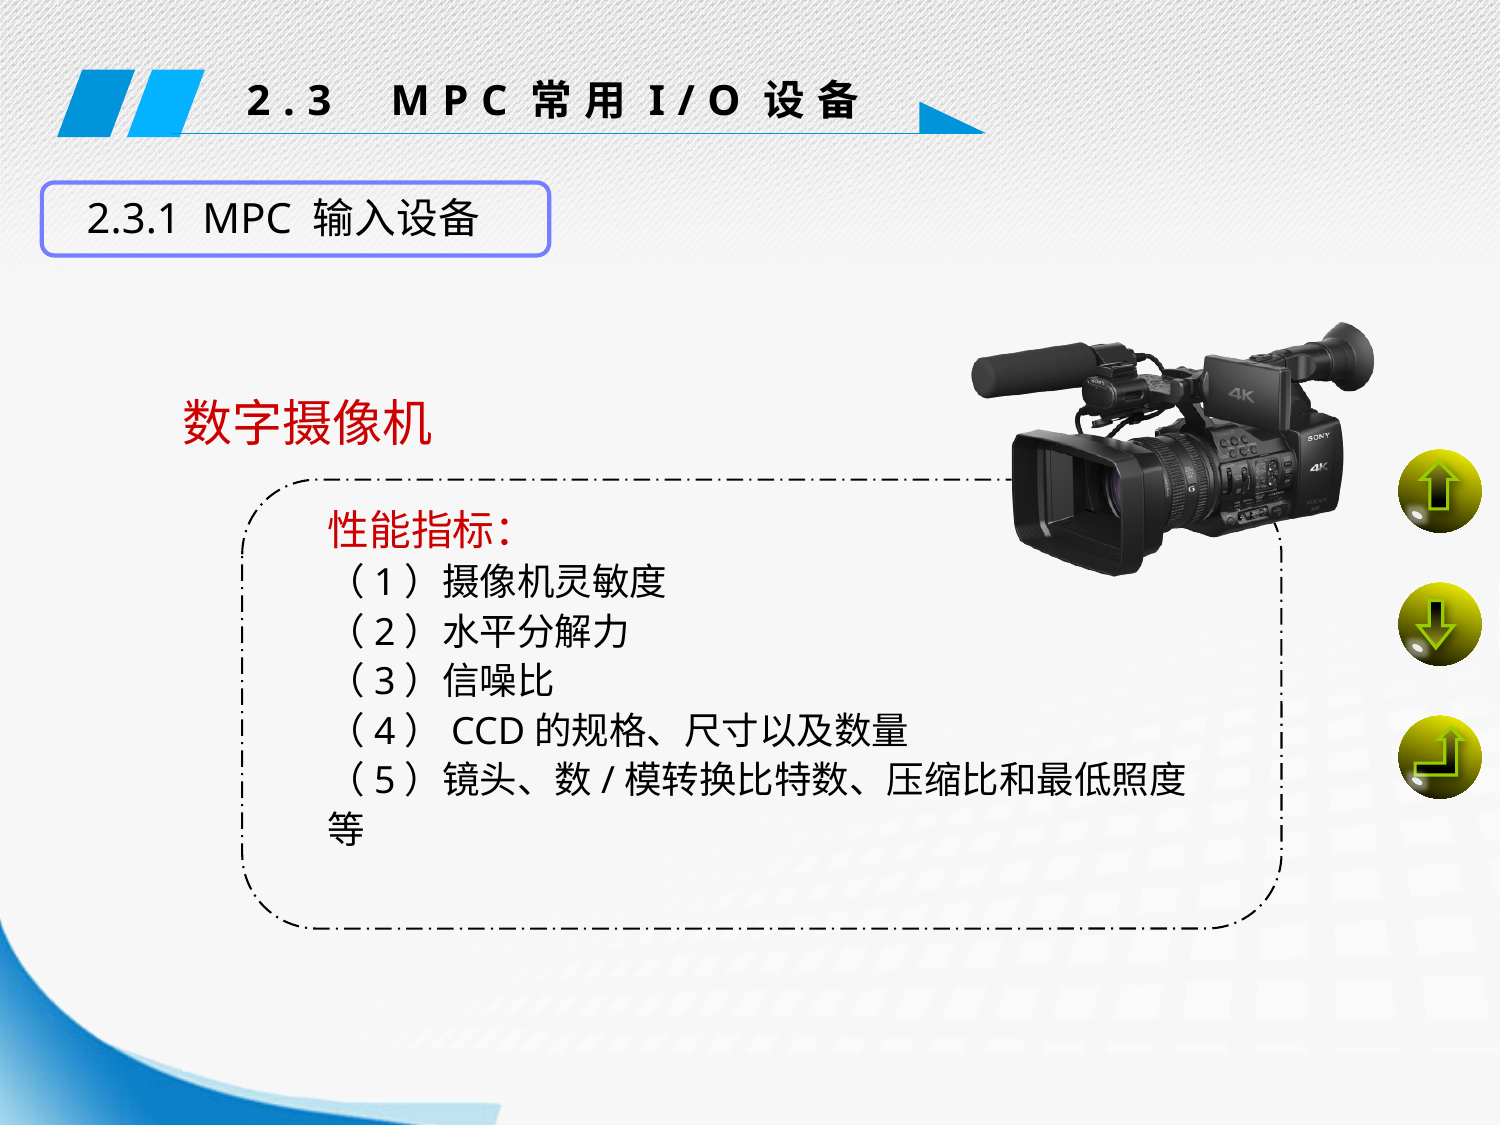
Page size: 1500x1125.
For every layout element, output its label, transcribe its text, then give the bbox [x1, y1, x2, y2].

picture [0, 0, 1500, 1125]
text_box [39, 180, 552, 258]
text_box 数字摄像机 [167, 384, 447, 460]
text_box [242, 479, 1282, 929]
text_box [1398, 715, 1482, 799]
text_box 性能指标： （1）摄像机灵敏度 （2）水平分解力 （3）信噪比 （4）CCD的规格、尺寸以及数量 （5）镜头、数/模转换比特数、压缩比和最低照度等 [312, 491, 1223, 859]
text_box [1398, 449, 1482, 533]
text_box 2.3 MPC常用I/O设备 [231, 66, 875, 132]
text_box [1398, 582, 1482, 666]
